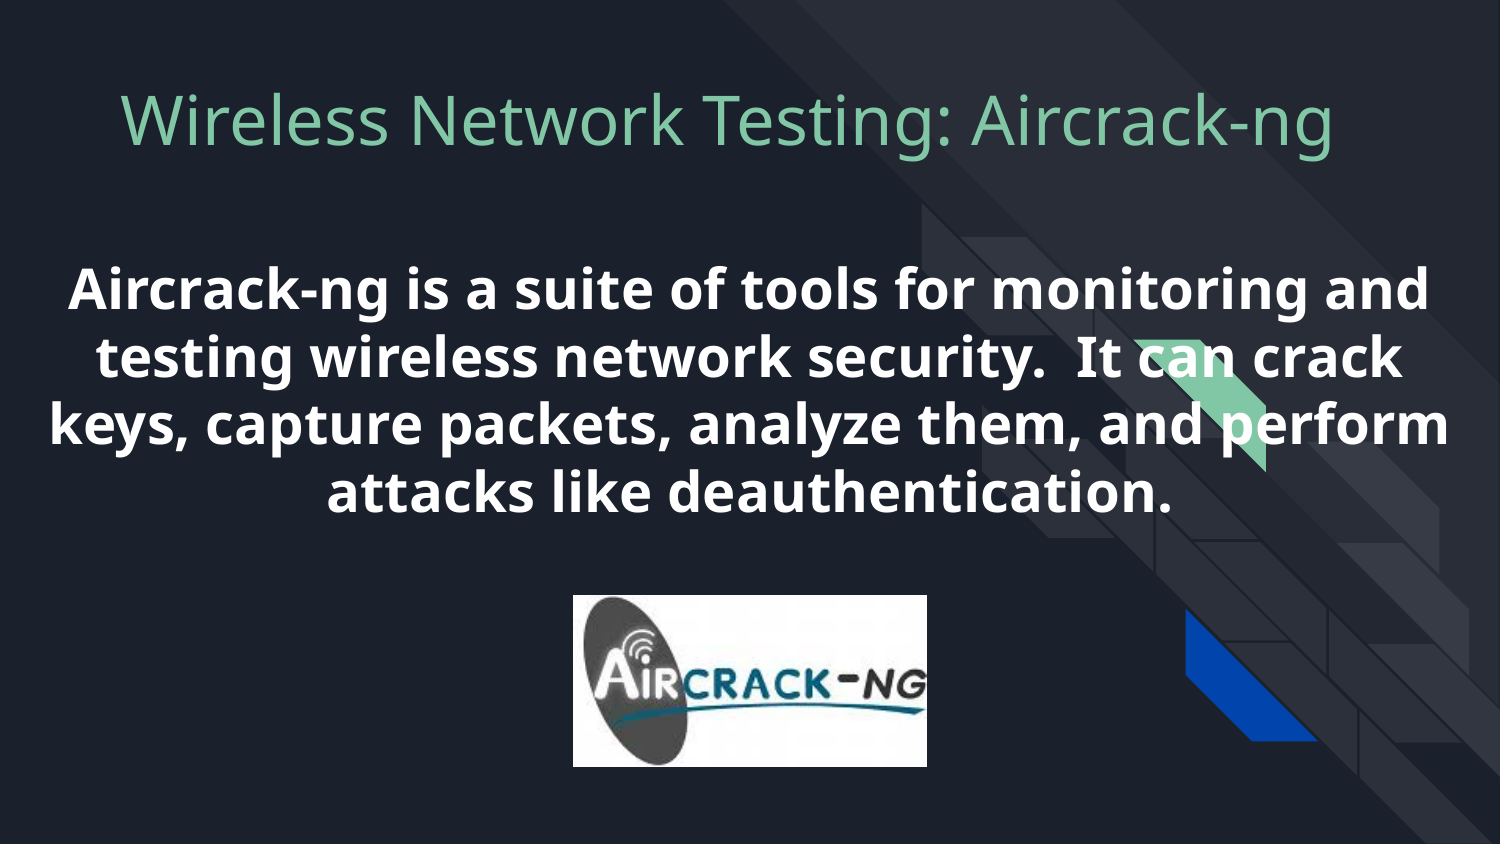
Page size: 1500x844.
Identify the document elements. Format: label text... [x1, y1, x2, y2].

title Wireless Network Testing: Aircrack-ng [0, 61, 1492, 154]
picture [573, 594, 927, 768]
text_box Aircrack-ng is a suite of tools for monitoring and testing wireless network security. It can crack keys, capture packets, analyze them, and perform attacks like deauthentication. [8, 238, 1492, 539]
